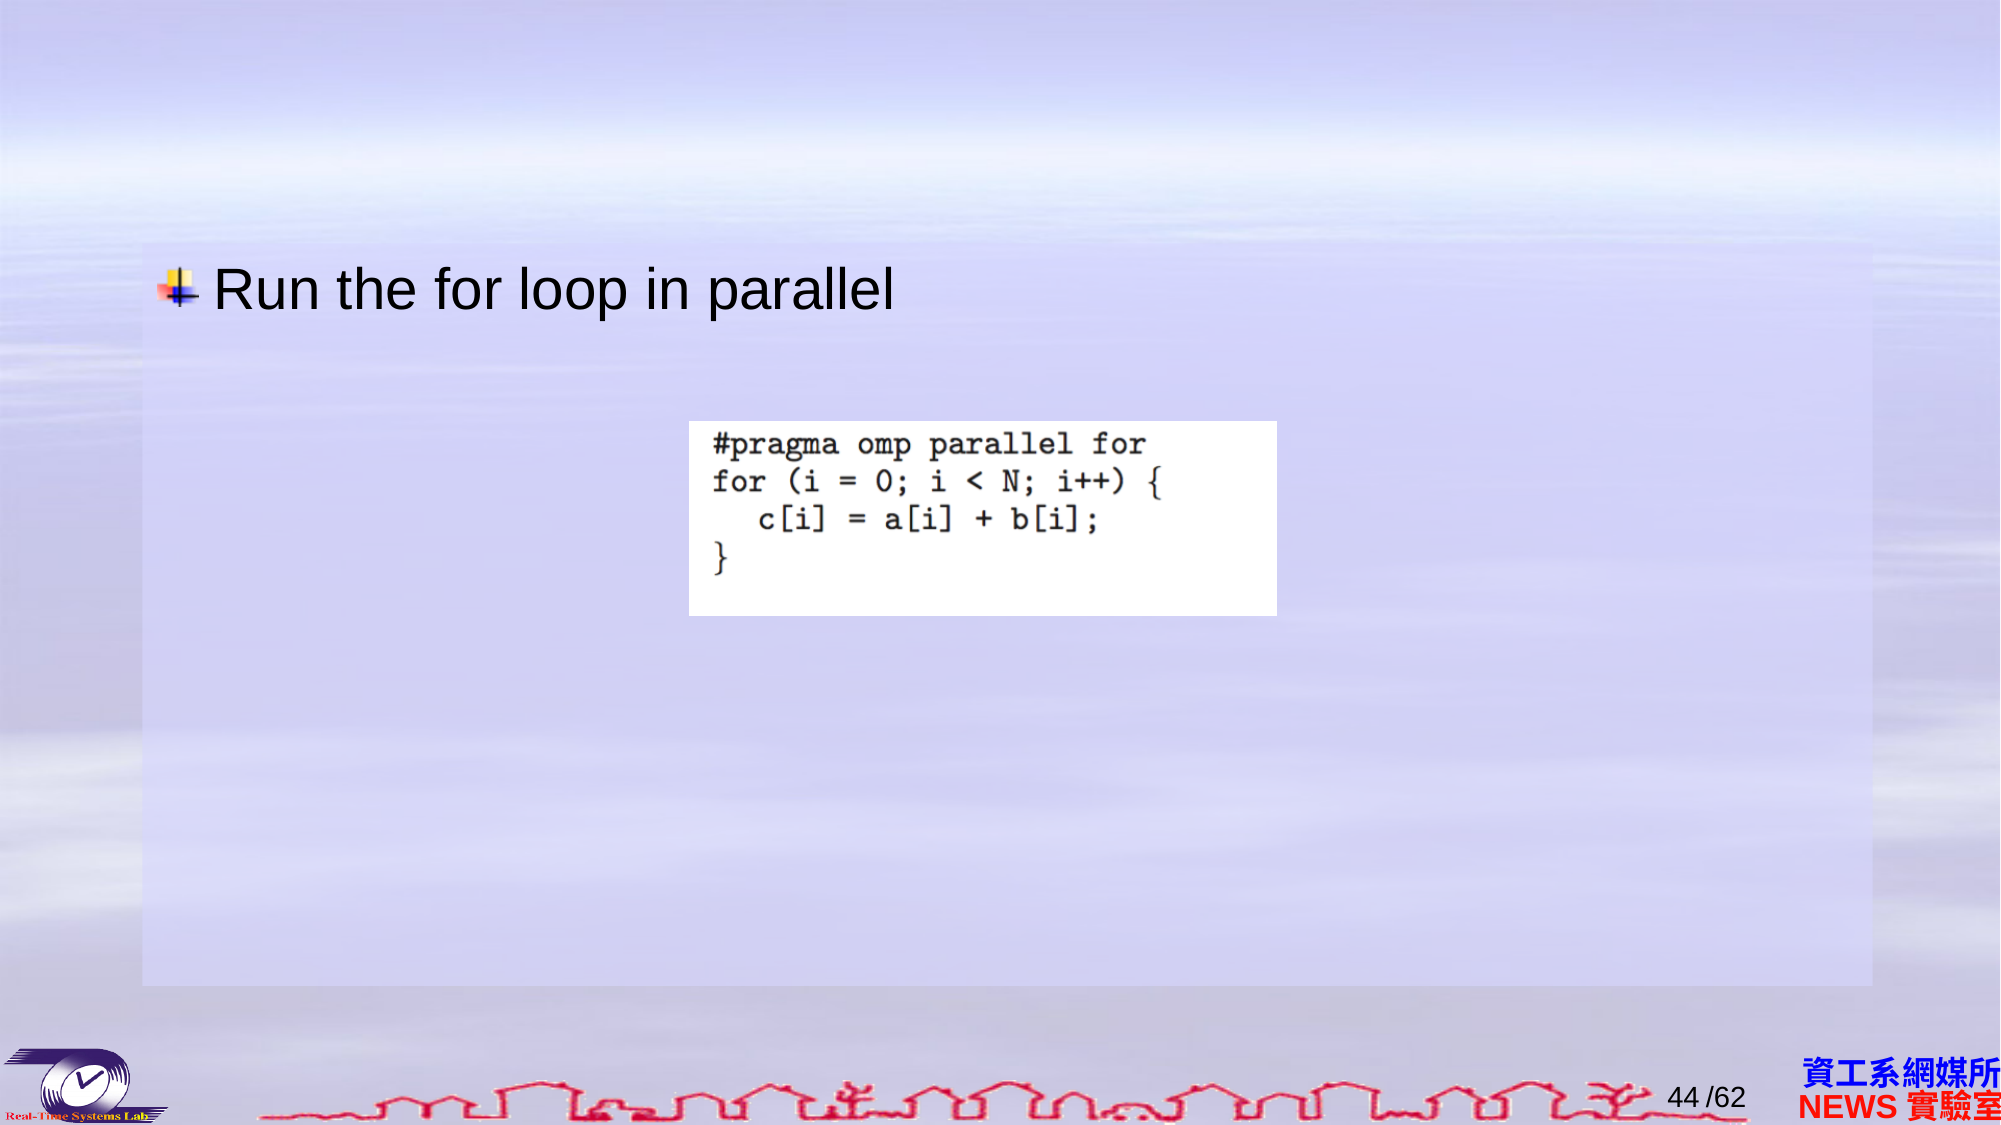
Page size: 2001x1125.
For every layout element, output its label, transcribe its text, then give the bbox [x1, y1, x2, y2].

list Run the for loop in parallel [142, 243, 1873, 986]
footer /62 [1715, 1070, 2000, 1125]
picture [0, 0, 2001, 1125]
slide_number 43 [1248, 1070, 1715, 1125]
